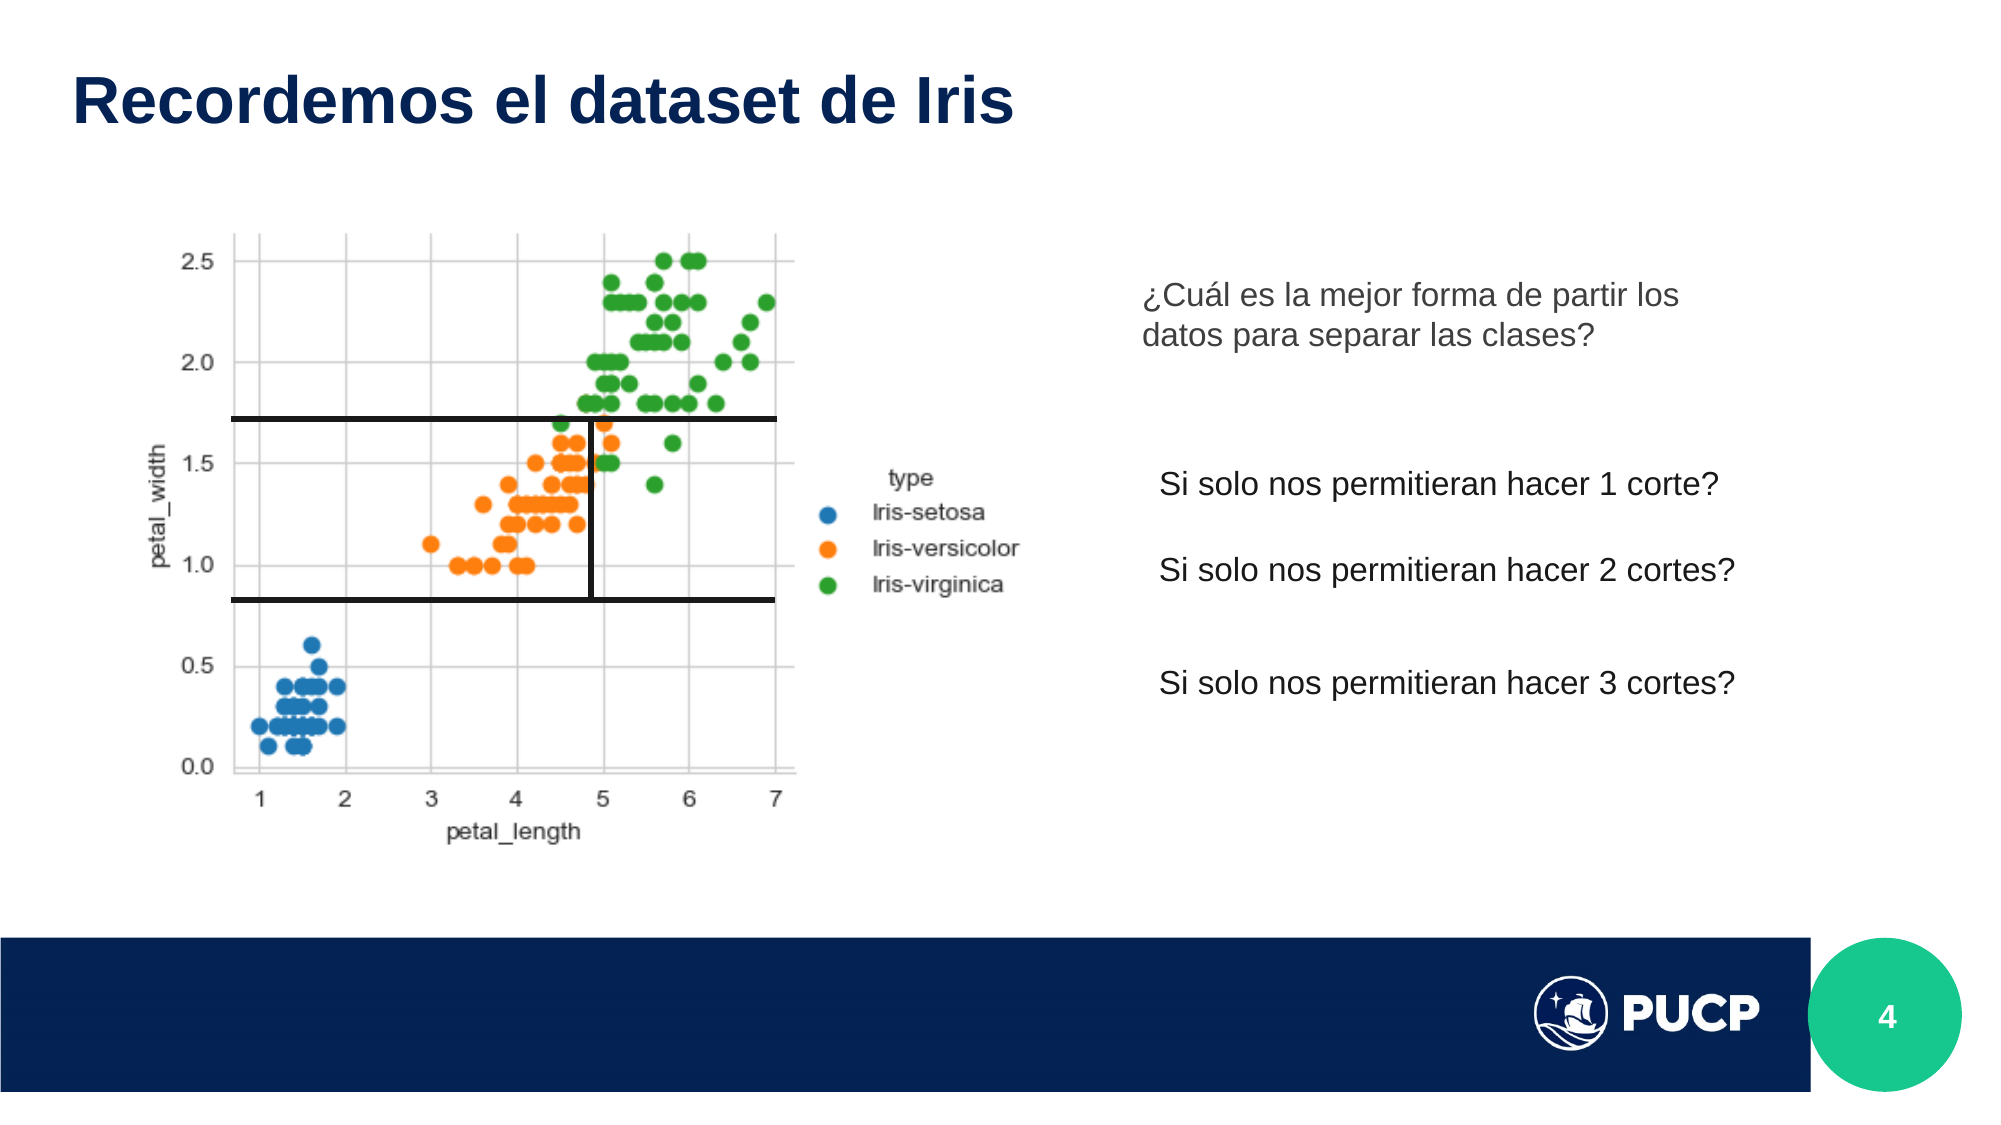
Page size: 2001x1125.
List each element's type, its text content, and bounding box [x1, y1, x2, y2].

text_box ¿Cuál es la mejor forma de partir los datos para separar las clases? [1127, 265, 1739, 361]
text_box Si solo nos permitieran hacer 1 corte? [1144, 455, 1820, 510]
slide_number 4 [1836, 984, 1939, 1045]
text_box Si solo nos permitieran hacer 3 cortes? [1144, 653, 1837, 709]
text_box Recordemos el dataset de Iris [57, 50, 1837, 153]
picture [84, 203, 1044, 864]
text_box Si solo nos permitieran hacer 2 cortes? [1144, 540, 1837, 596]
picture [0, 937, 1811, 1092]
